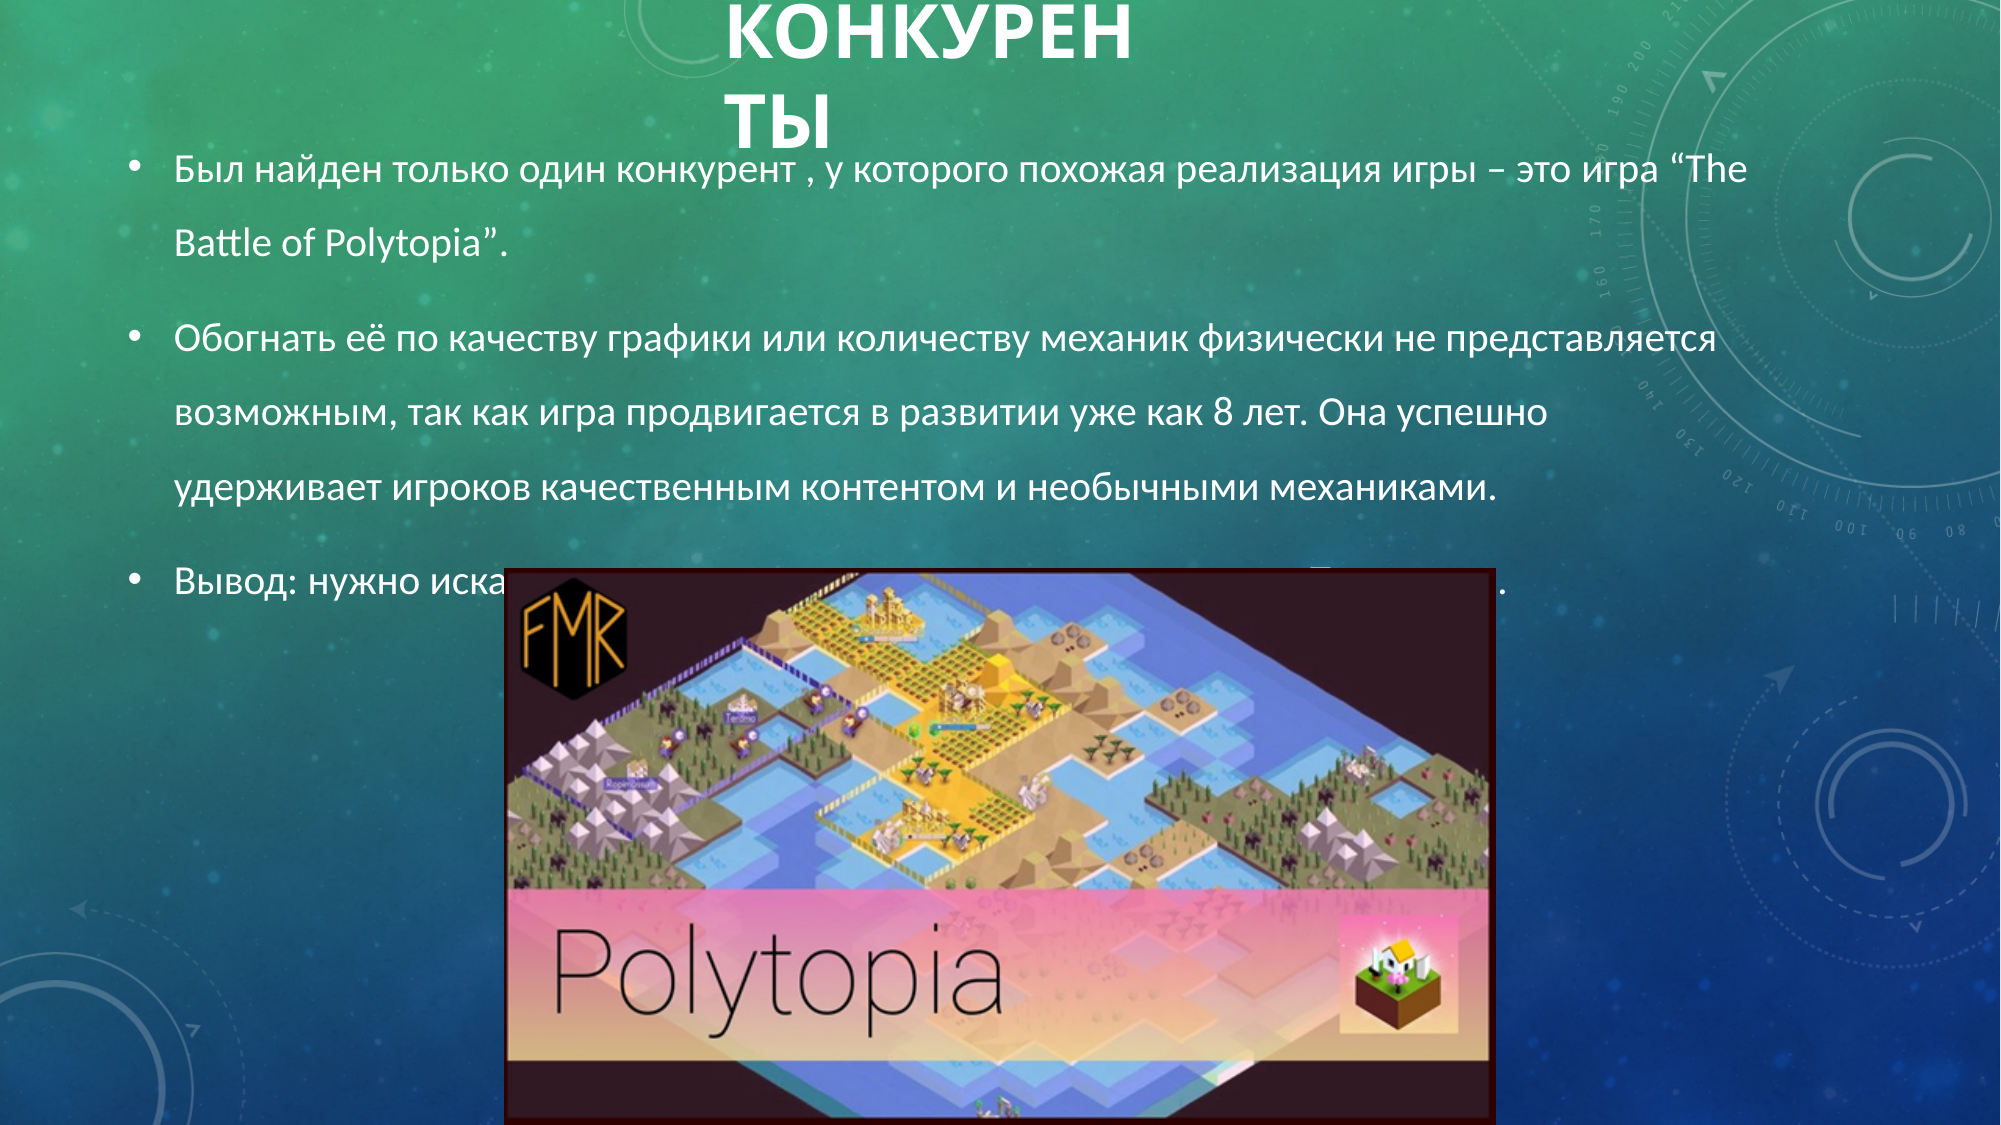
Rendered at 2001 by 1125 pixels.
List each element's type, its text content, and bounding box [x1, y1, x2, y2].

list Был найден только один конкурент , у которого похожая реализация игры – это игра “The Battle of Polytopia”. Обогнать её по качеству графики или количеству механик физически не представляется возможным, так как игра продвигается в развитии уже как 8 лет. Она успешно удерживает игроков качественным контентом и необычными механиками. Вывод: нужно искать идеи для игры, которые не присутствуют в Полутопии. [112, 108, 1775, 614]
picture [0, 0, 2001, 1125]
title Конкуренты [708, 0, 1179, 108]
